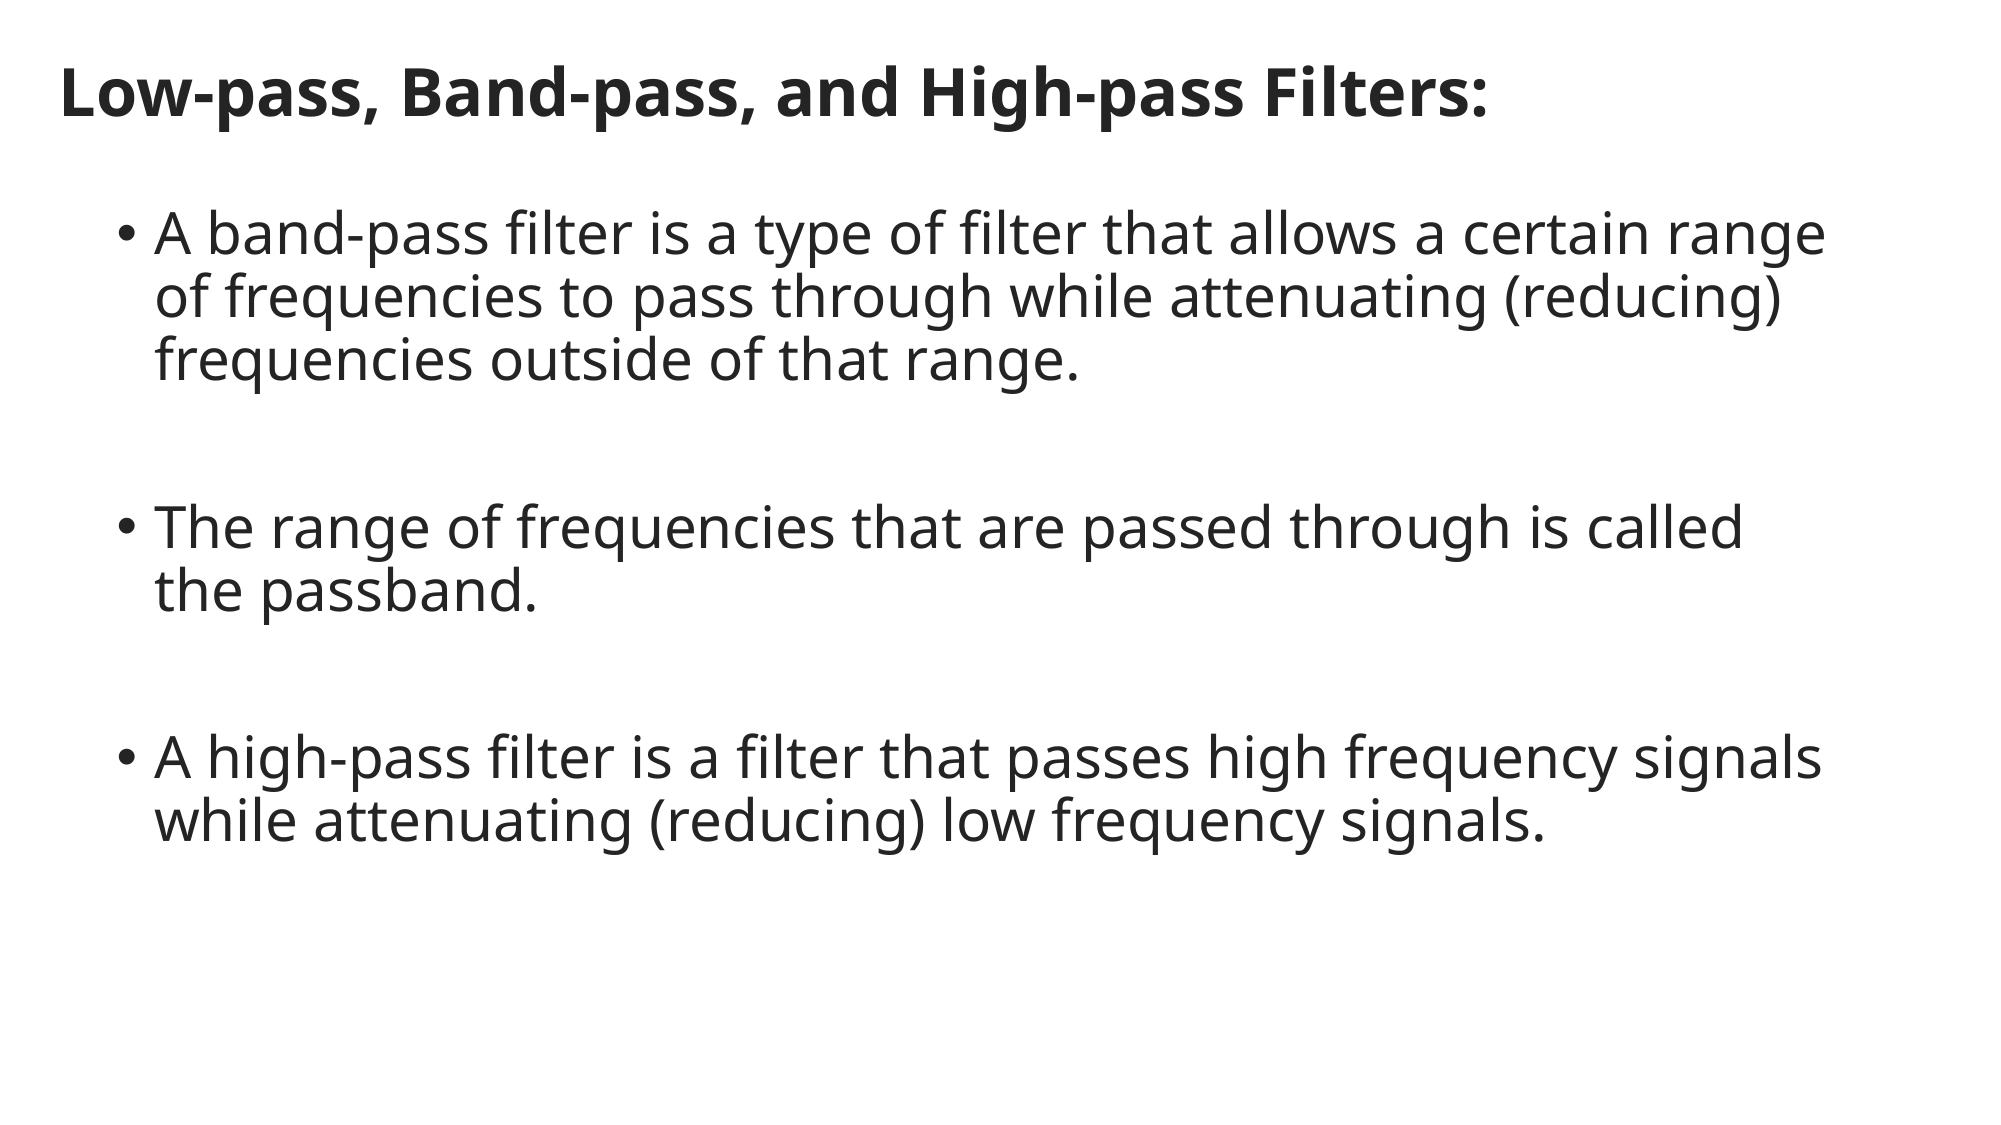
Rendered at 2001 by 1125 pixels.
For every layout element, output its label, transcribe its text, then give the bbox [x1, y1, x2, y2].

list A band-pass filter is a type of filter that allows a certain range of frequencies to pass through while attenuating (reducing) frequencies outside of that range. The range of frequencies that are passed through is called the passband. A high-pass filter is a filter that passes high frequency signals while attenuating (reducing) low frequency signals. [101, 196, 1863, 1014]
title Low-pass, Band-pass, and High-pass Filters: [43, 29, 1769, 162]
